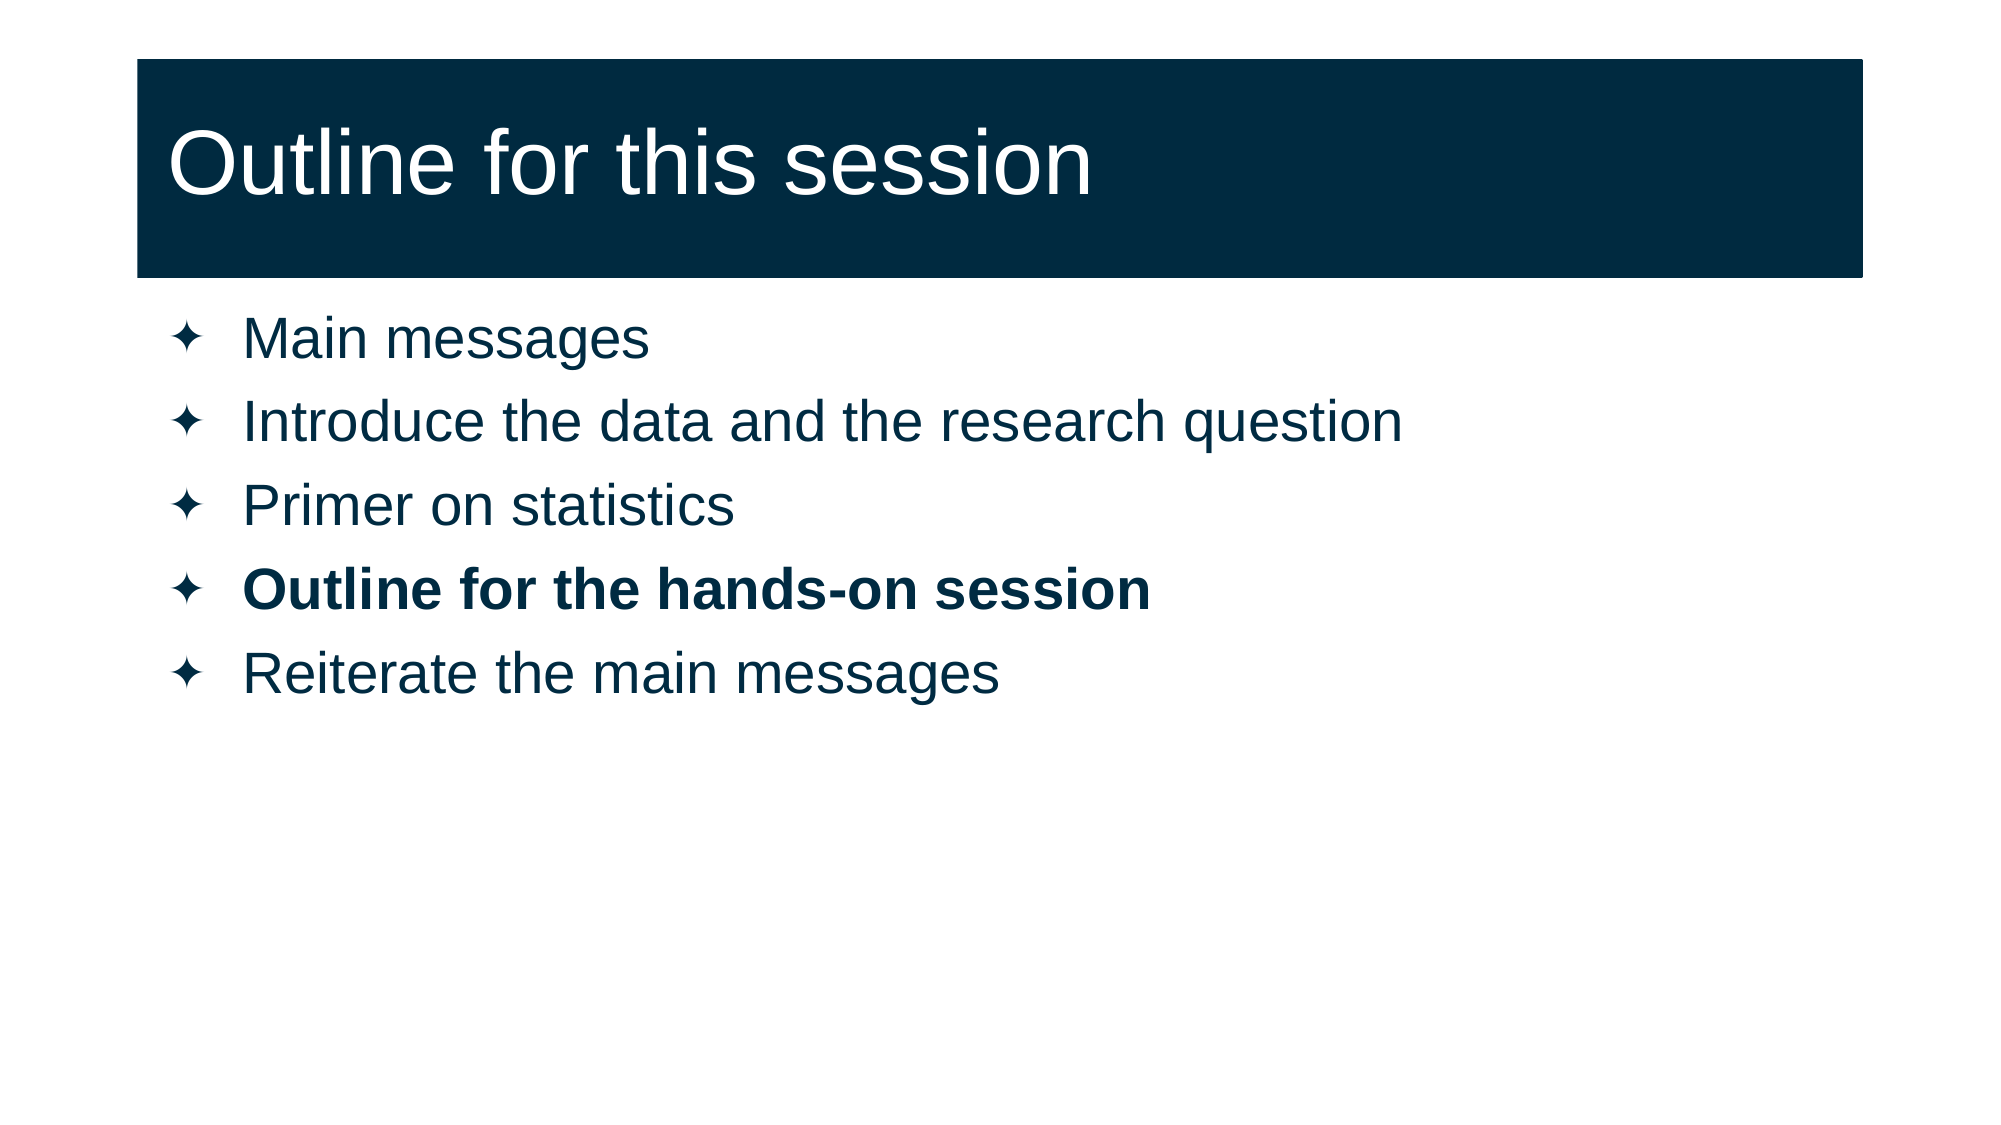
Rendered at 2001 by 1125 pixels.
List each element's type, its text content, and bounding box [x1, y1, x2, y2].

title Outline for this session [137, 59, 1863, 278]
list Main messages Introduce the data and the research question Primer on statistics Outline for the hands-on session Reiterate the main messages [137, 307, 1863, 881]
